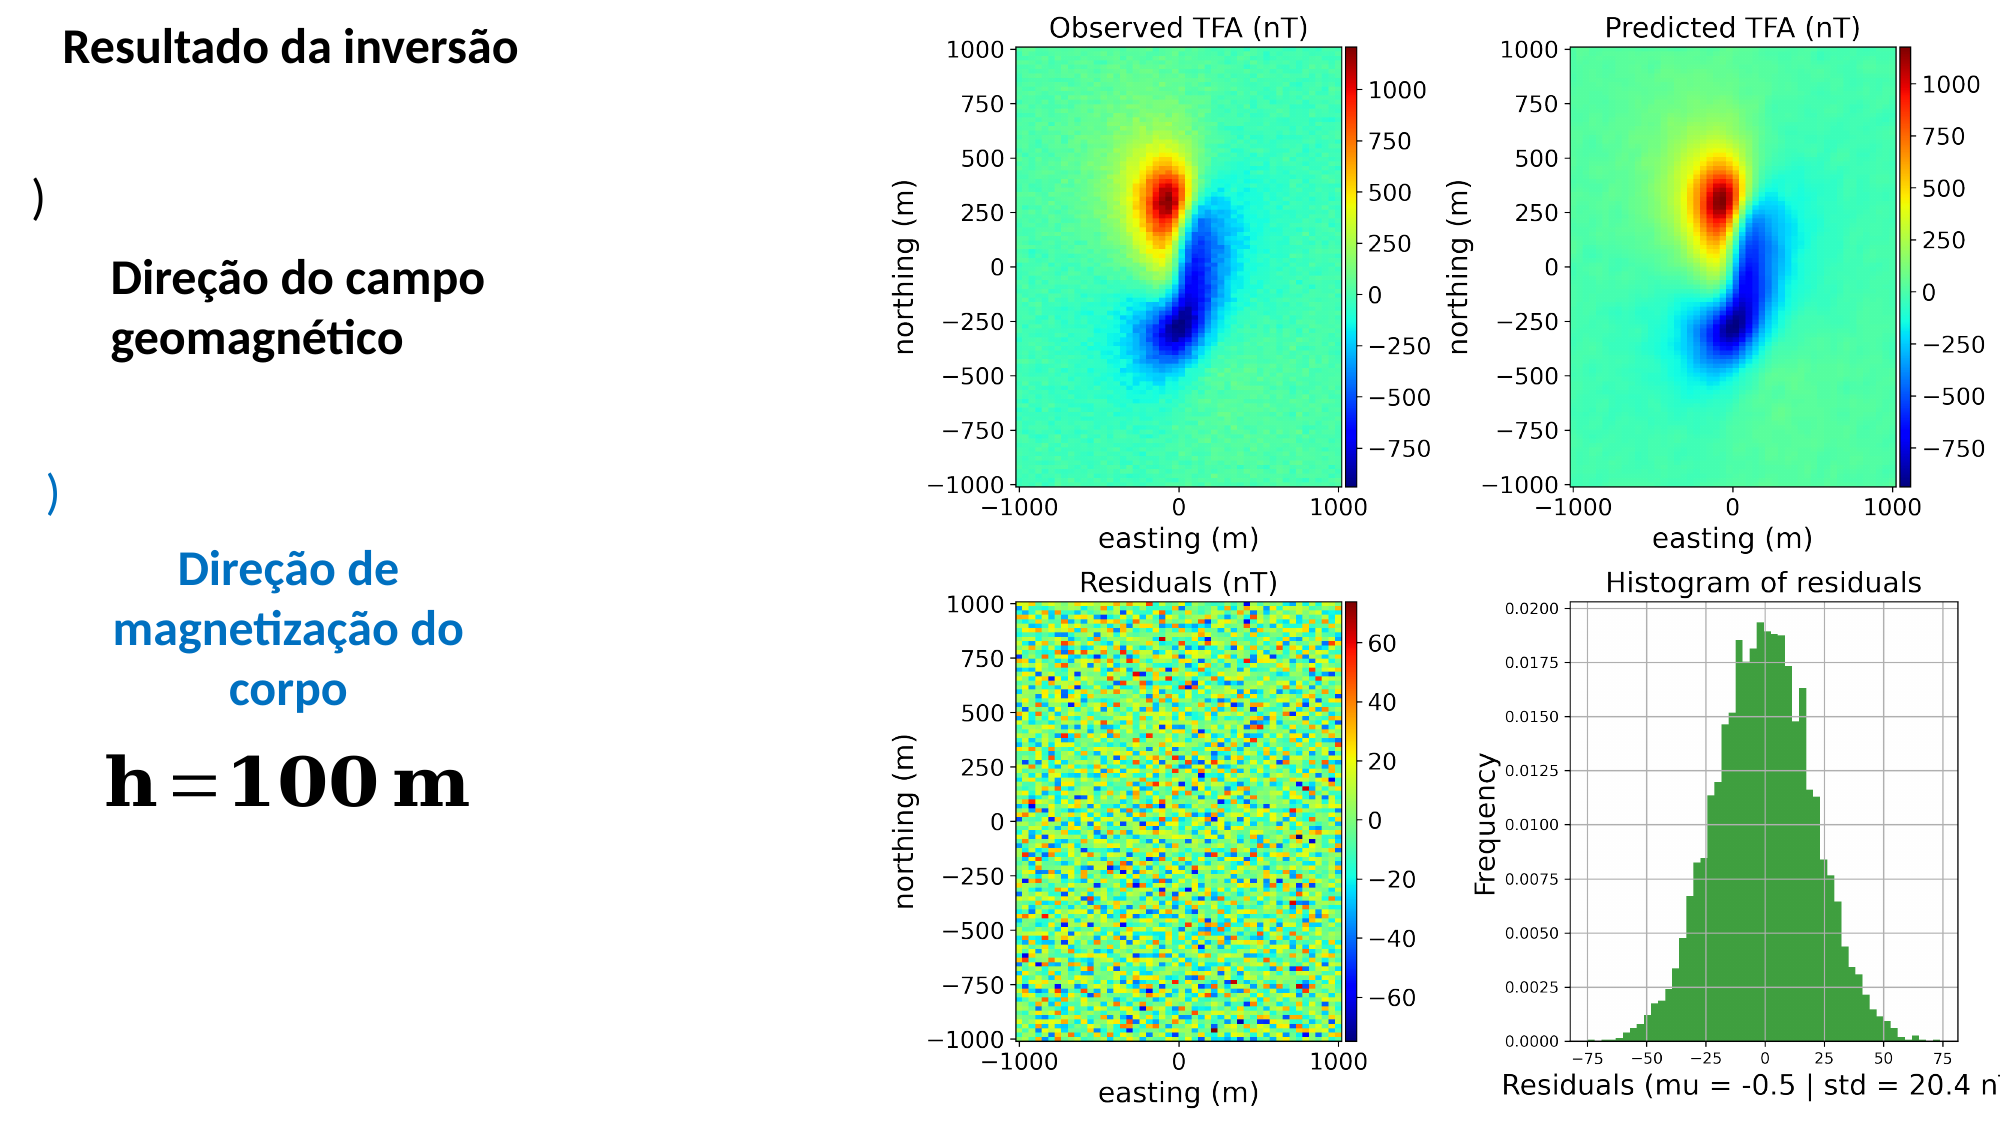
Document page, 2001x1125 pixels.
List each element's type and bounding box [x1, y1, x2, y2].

text_box [47, 6, 603, 81]
text_box [47, 527, 530, 723]
text_box [95, 237, 504, 372]
picture [874, 0, 2000, 1125]
